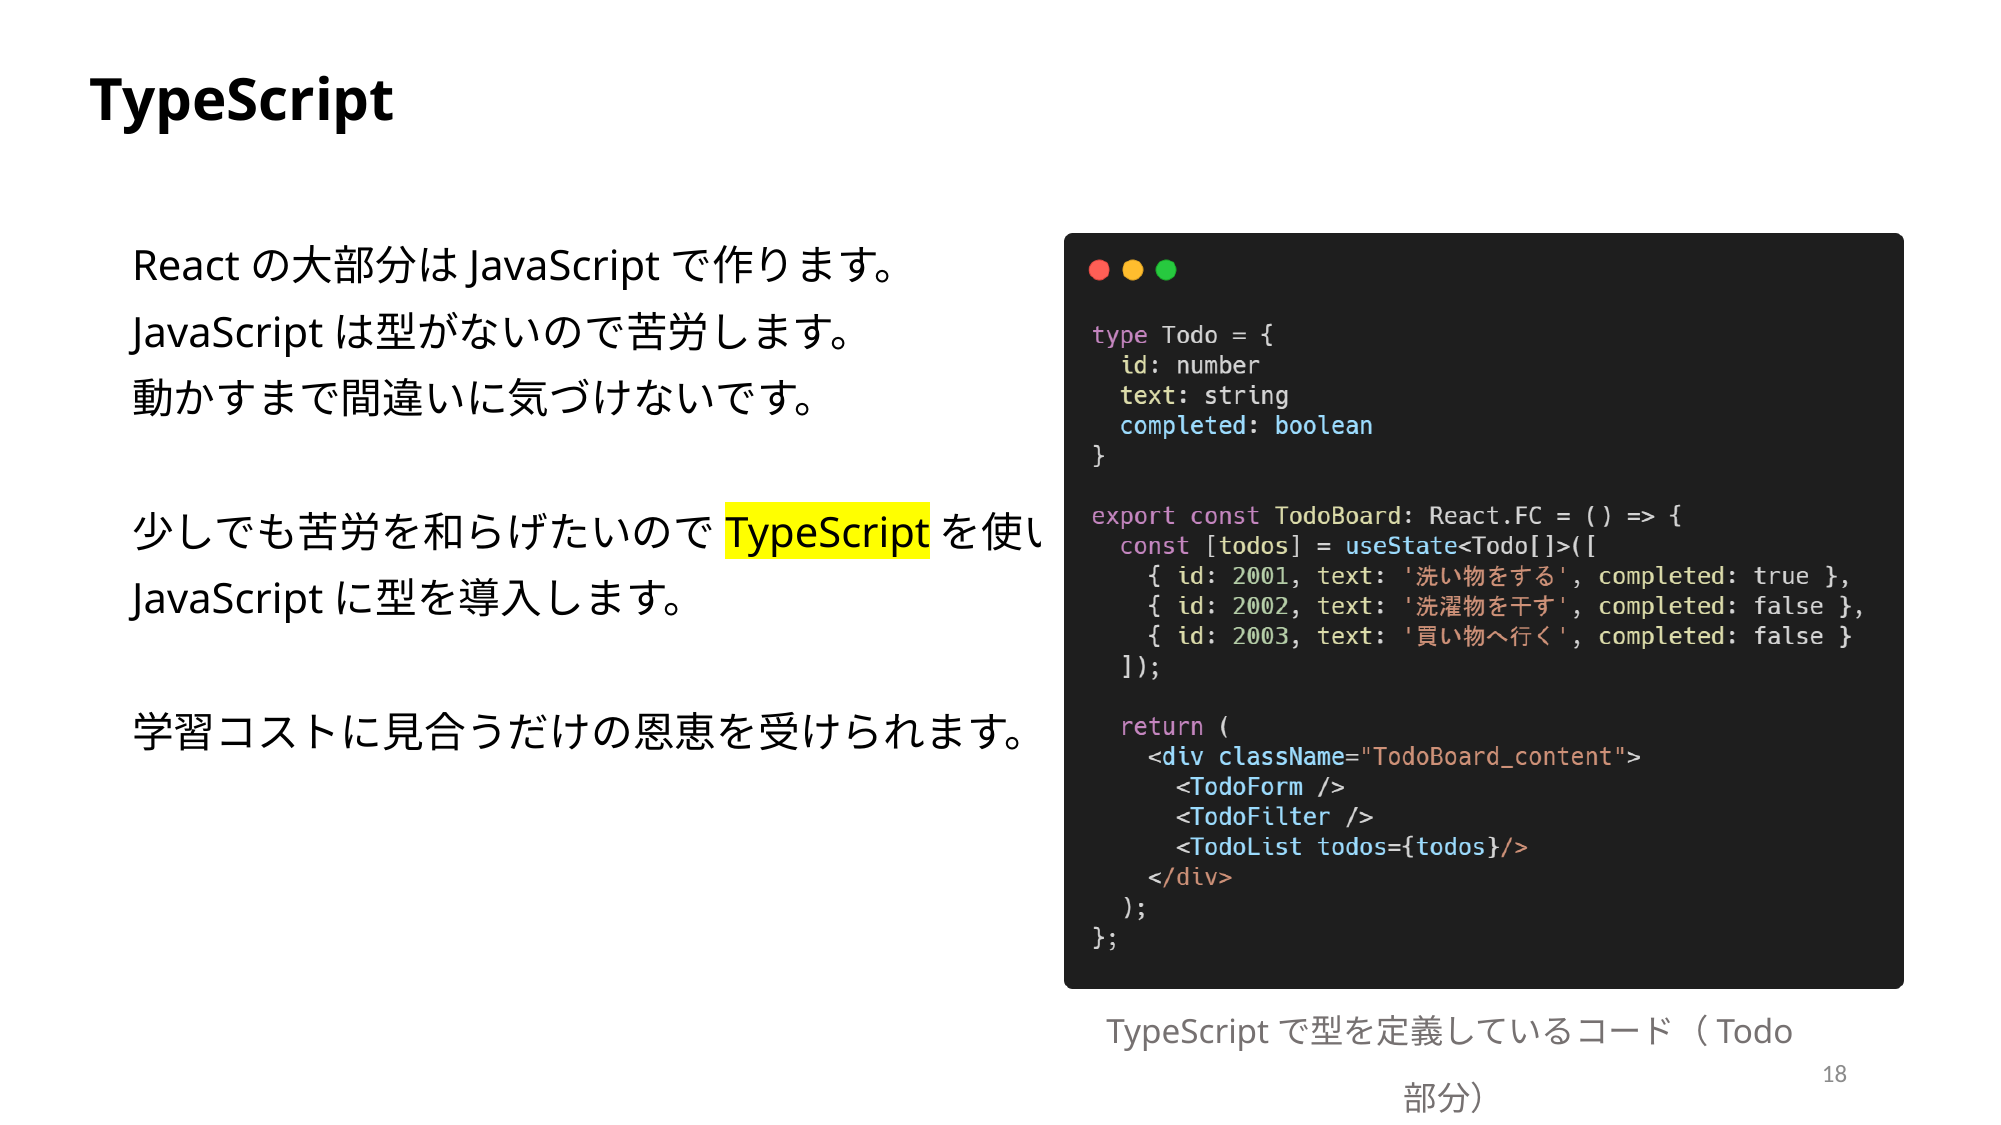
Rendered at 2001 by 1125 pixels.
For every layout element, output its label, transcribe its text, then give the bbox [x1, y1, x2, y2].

text_box TypeScript [74, 54, 1454, 140]
picture [1040, 214, 1934, 1013]
slide_number 18 [1412, 1042, 1863, 1103]
text_box TypeScriptで型を定義しているコード（Todo部分） [1089, 1013, 1818, 1117]
text_box Reactの大部分はJavaScriptで作ります。 JavaScriptは型がないので苦労します。 動かすまで間違いに気づけないです。 少しでも苦労を和らげたいのでTypeScriptを使い、 JavaScriptに型を導入します。 学習コストに見合うだけの恩恵を受けられます。 [117, 214, 1040, 763]
